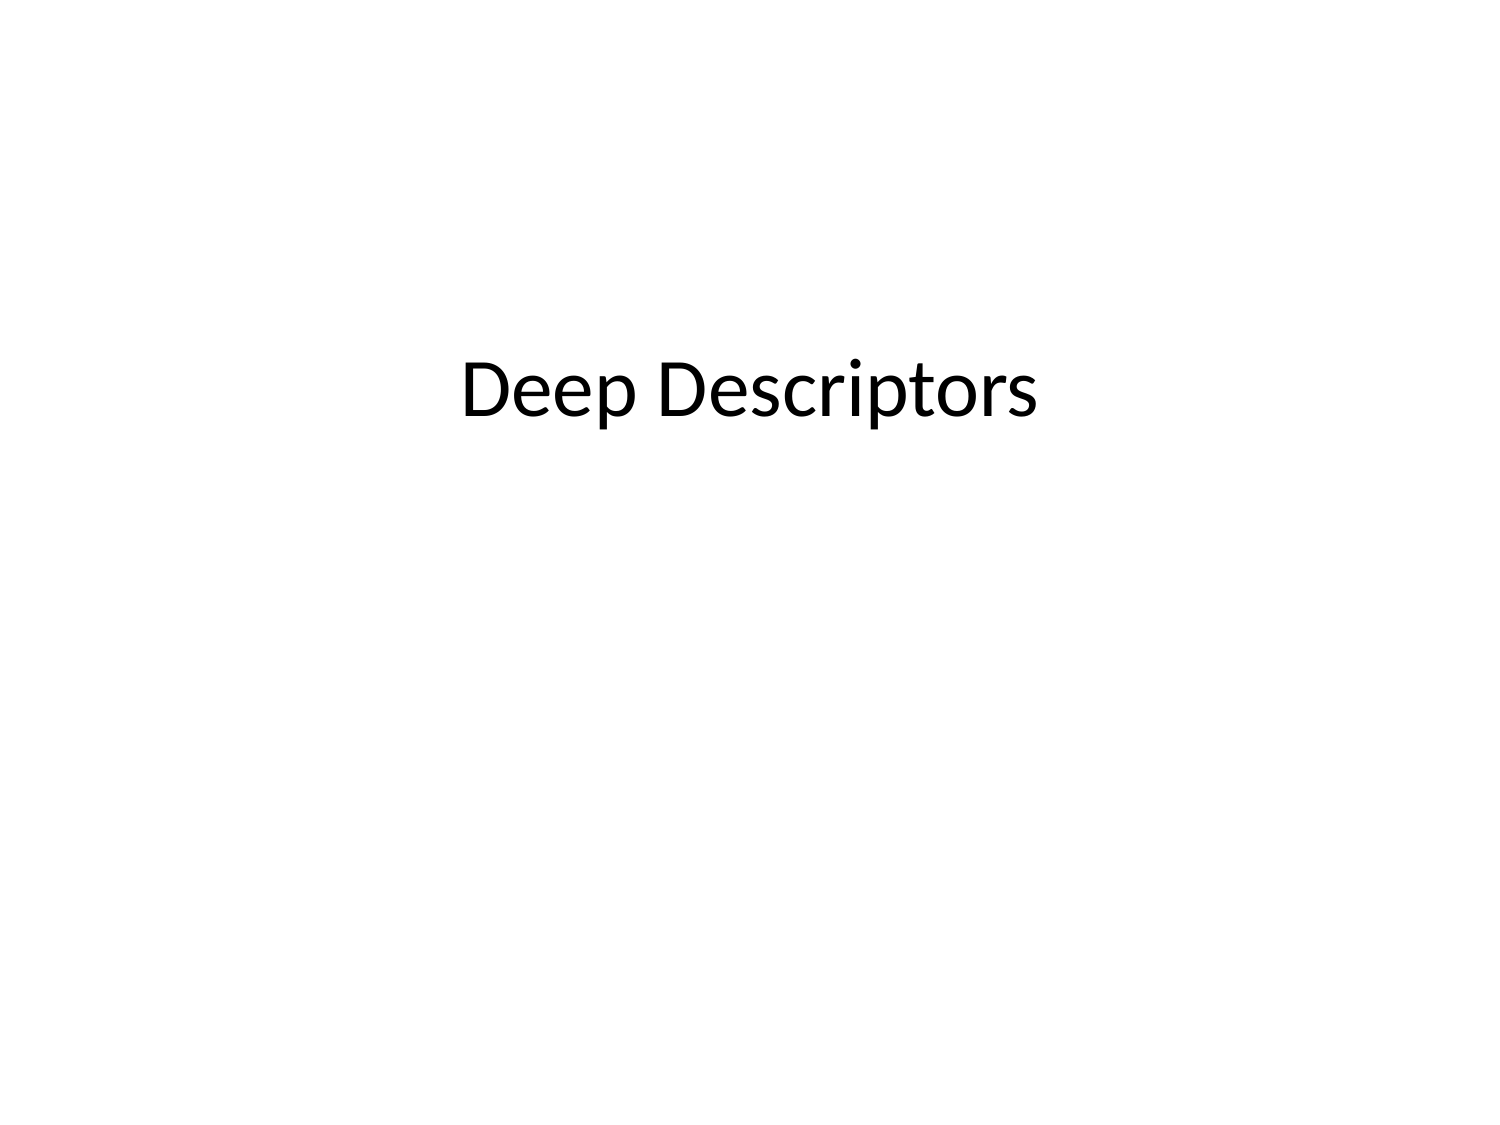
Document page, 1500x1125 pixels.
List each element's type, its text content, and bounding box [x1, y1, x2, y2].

title Deep Descriptors [112, 262, 1388, 504]
